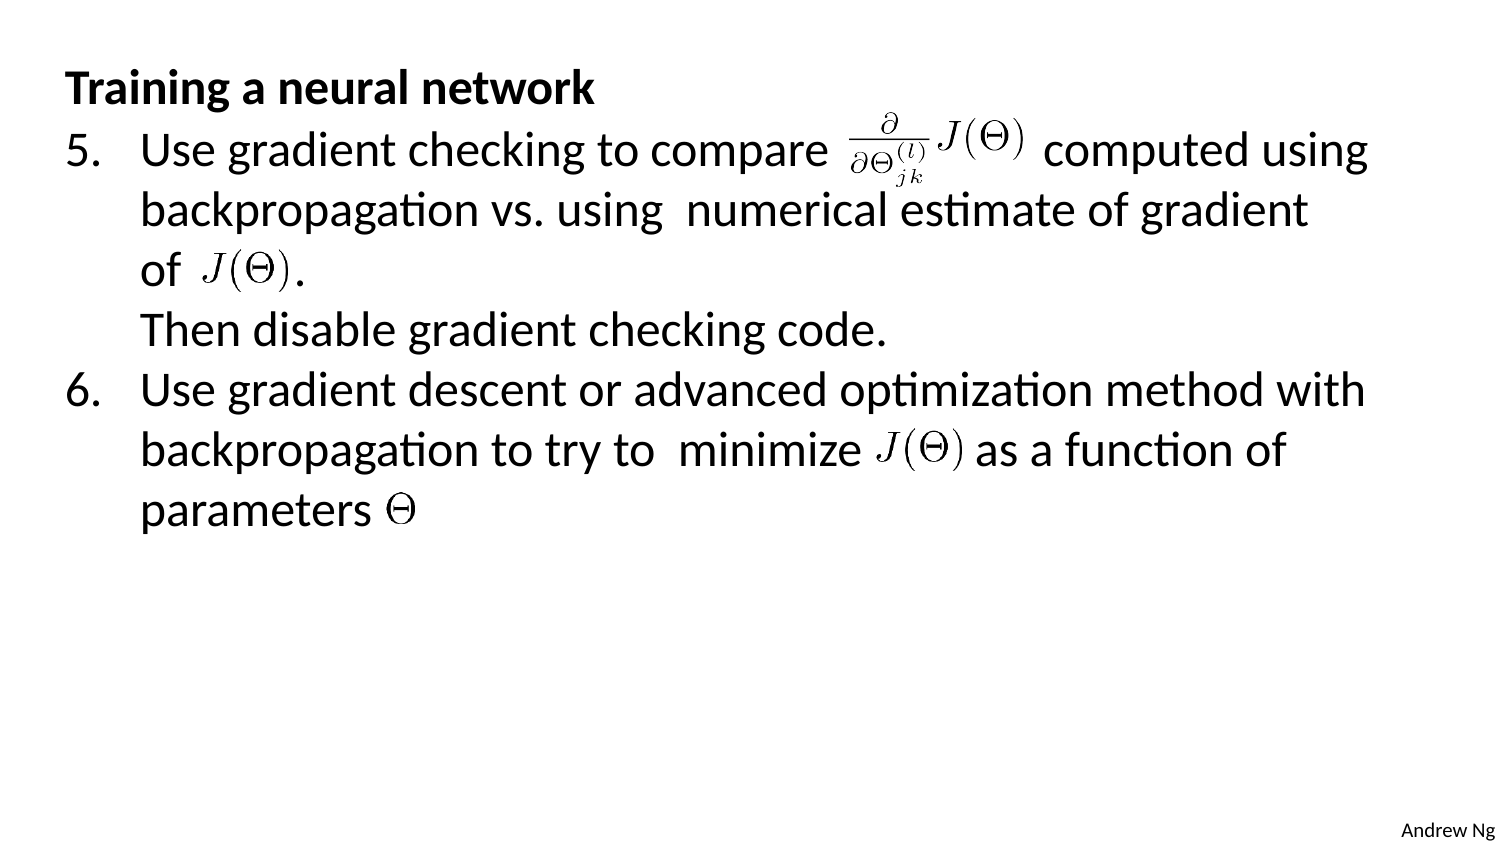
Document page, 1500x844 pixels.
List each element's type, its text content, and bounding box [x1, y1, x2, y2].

picture [849, 112, 1023, 188]
picture [202, 249, 288, 292]
text_box Training a neural network [49, 46, 1250, 122]
picture [386, 492, 416, 524]
text_box Use gradient checking to compare computed using backpropagation vs. using numerical estimate of gradient of . Then disable gradient checking code. Use gradient descent or advanced optimization method with backpropagation to try to minimize as a function of parameters [50, 108, 1459, 544]
picture [876, 428, 963, 471]
